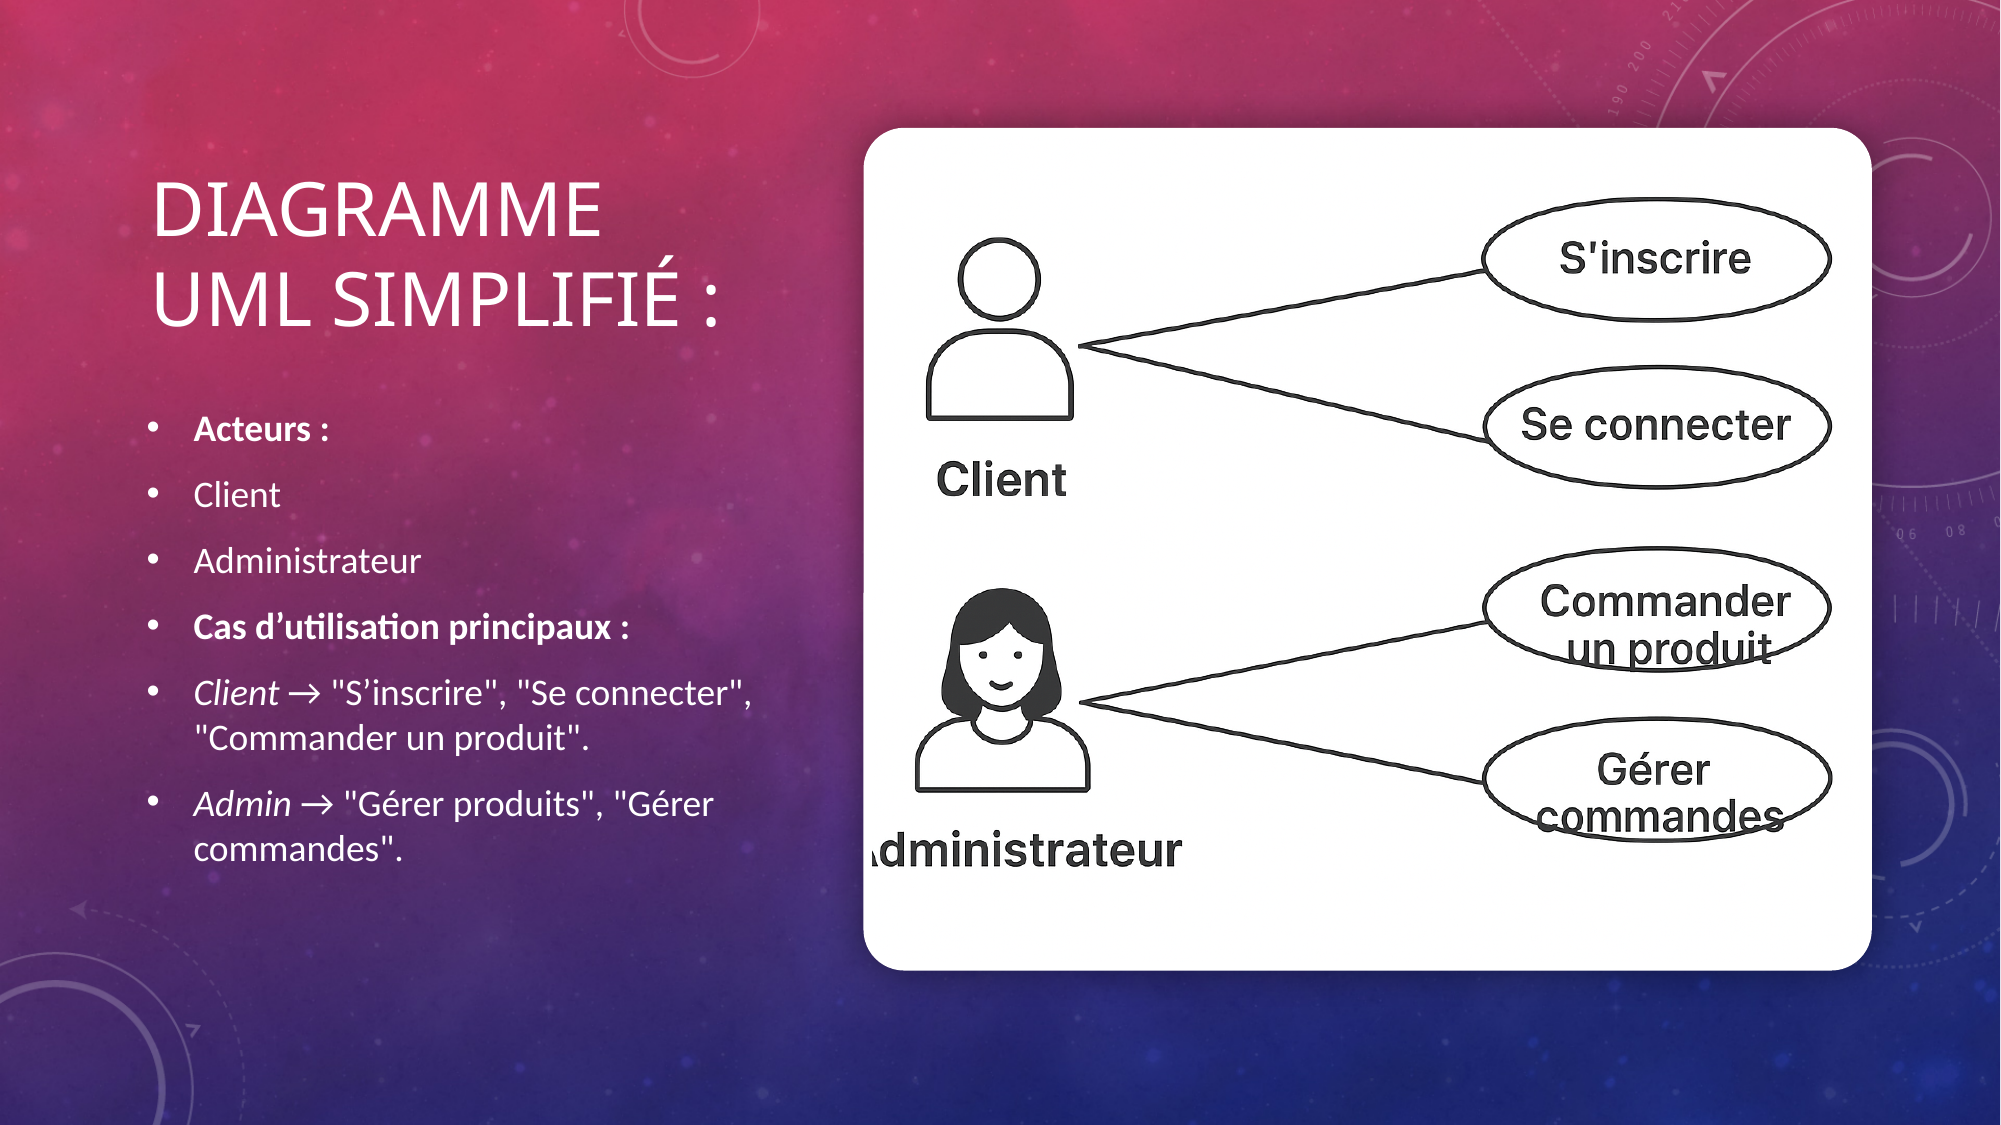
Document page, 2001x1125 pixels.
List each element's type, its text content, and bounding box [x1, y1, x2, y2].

picture [0, 0, 2001, 1125]
list Acteurs : Client Administrateur Cas d’utilisation principaux : Client → "S’inscrire", "Se connecter", "Commander un produit". Admin → "Gérer produits", "Gérer commandes". [131, 370, 789, 968]
title Diagramme UML simplifié : [135, 132, 789, 370]
